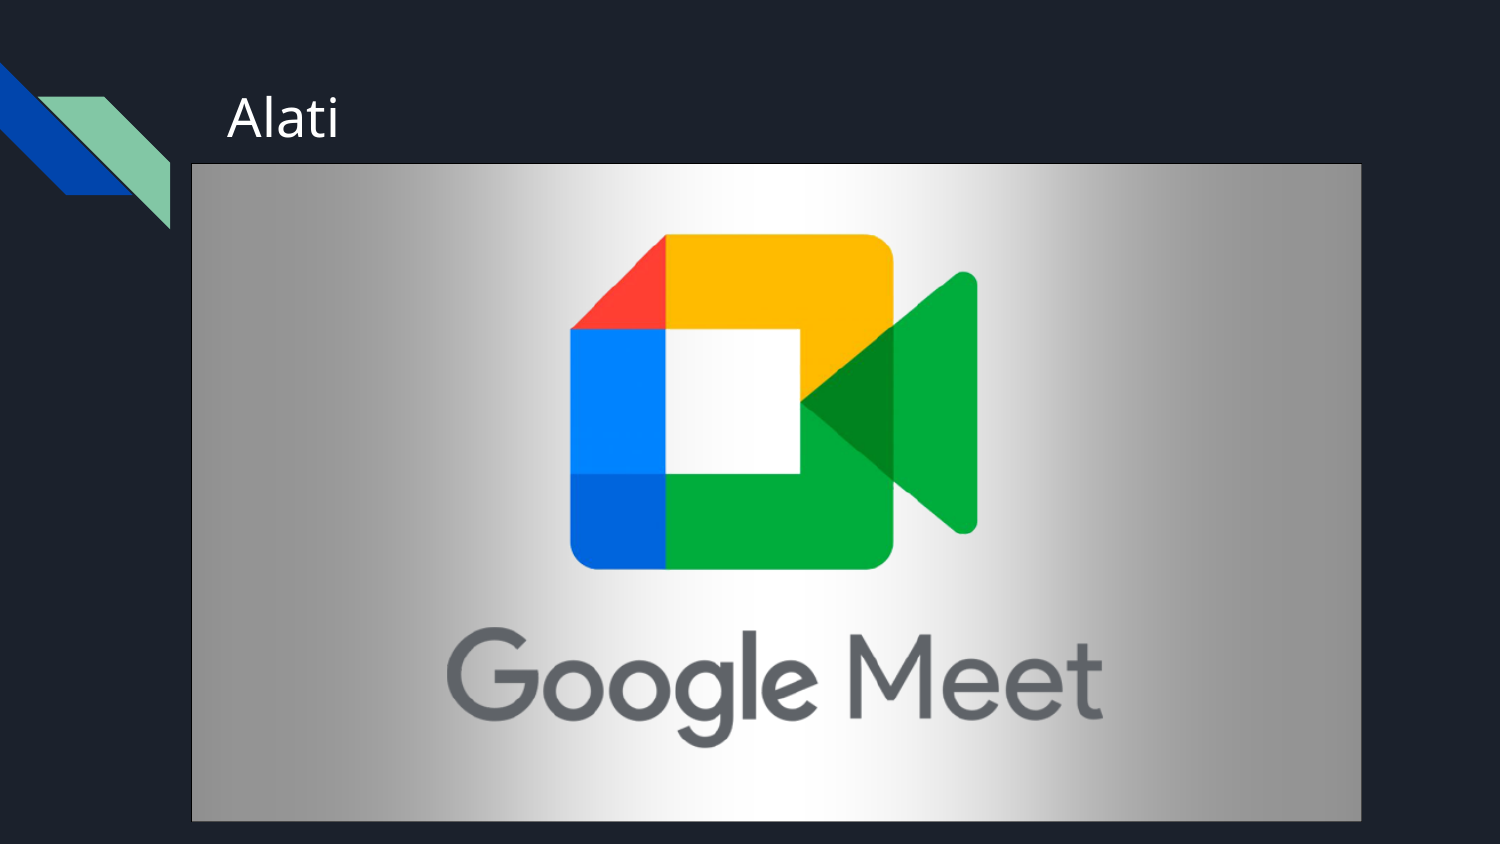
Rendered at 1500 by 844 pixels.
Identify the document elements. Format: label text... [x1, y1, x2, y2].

picture [191, 163, 1362, 822]
title Alati [212, 64, 1368, 215]
